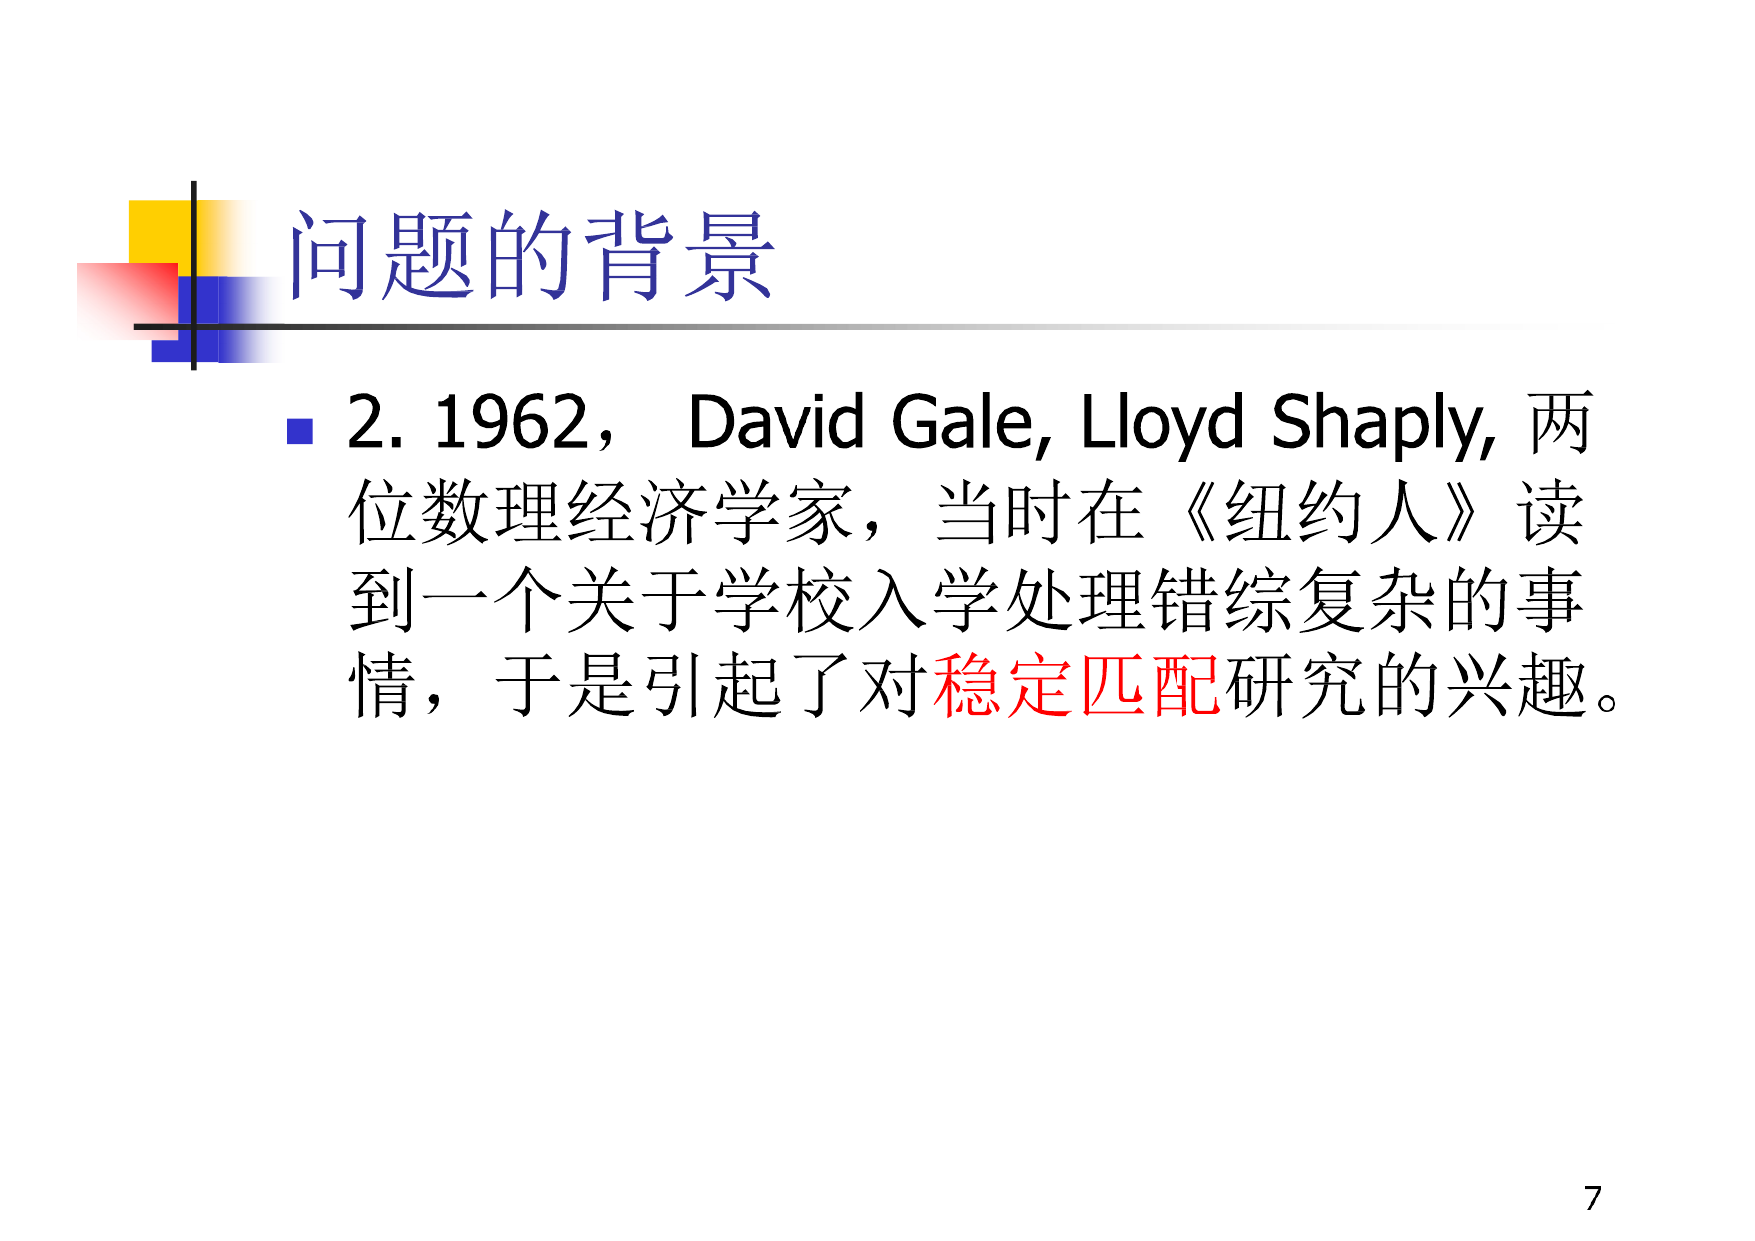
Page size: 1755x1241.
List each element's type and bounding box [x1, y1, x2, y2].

text_box [936, 478, 996, 545]
text_box [393, 211, 426, 250]
text_box [635, 209, 674, 244]
text_box [1188, 481, 1206, 542]
text_box [348, 478, 372, 545]
text_box [1447, 407, 1484, 462]
text_box [358, 651, 372, 718]
text_box [714, 504, 780, 545]
picture [865, 520, 877, 541]
text_box [933, 592, 998, 633]
text_box [350, 568, 390, 631]
text_box [1151, 566, 1219, 631]
text_box [525, 586, 533, 634]
text_box [1436, 392, 1443, 448]
text_box [584, 209, 624, 247]
text_box [391, 437, 401, 448]
text_box [1242, 483, 1292, 541]
text_box [705, 251, 759, 302]
picture [318, 263, 338, 269]
text_box [1447, 482, 1464, 542]
text_box [1096, 494, 1145, 539]
text_box [1448, 690, 1475, 718]
text_box [1316, 391, 1348, 448]
text_box [1299, 529, 1328, 543]
text_box [287, 418, 313, 445]
text_box [859, 651, 1001, 719]
text_box [490, 209, 572, 300]
text_box [1120, 392, 1128, 448]
text_box [395, 566, 414, 633]
text_box [1354, 406, 1386, 449]
text_box [1273, 393, 1310, 449]
text_box [568, 566, 634, 633]
text_box [1077, 477, 1143, 545]
text_box [299, 209, 314, 230]
text_box [1242, 608, 1264, 631]
text_box [1484, 692, 1507, 717]
text_box [1226, 527, 1253, 542]
text_box [1516, 501, 1583, 546]
text_box [311, 239, 348, 280]
text_box [381, 238, 474, 301]
text_box [641, 568, 707, 632]
text_box [1447, 653, 1513, 690]
text_box [691, 391, 863, 449]
text_box [646, 654, 681, 717]
text_box [714, 592, 779, 633]
text_box [1371, 566, 1435, 602]
text_box [1298, 479, 1328, 529]
text_box [367, 650, 415, 682]
text_box [742, 277, 771, 298]
text_box [322, 215, 367, 300]
text_box [640, 477, 707, 546]
picture [1598, 695, 1616, 712]
text_box [375, 682, 408, 718]
text_box [1224, 566, 1291, 615]
text_box [349, 393, 383, 448]
text_box [1535, 477, 1583, 508]
picture [427, 693, 439, 714]
text_box [568, 529, 596, 541]
text_box [1370, 608, 1396, 630]
picture [77, 263, 191, 363]
text_box [1152, 652, 1294, 719]
text_box [1479, 437, 1496, 461]
text_box [513, 393, 548, 449]
text_box [1457, 482, 1475, 542]
text_box [713, 650, 781, 718]
text_box [1322, 479, 1361, 544]
text_box [1378, 651, 1438, 718]
text_box [716, 478, 780, 509]
text_box [438, 394, 465, 448]
text_box [422, 590, 488, 599]
text_box [589, 481, 632, 514]
text_box [804, 596, 854, 633]
text_box [793, 652, 848, 718]
text_box [1084, 394, 1116, 448]
text_box [393, 575, 400, 618]
text_box [348, 667, 356, 682]
text_box [588, 513, 635, 542]
text_box [716, 566, 780, 597]
text_box [366, 499, 416, 541]
text_box [1208, 392, 1242, 449]
text_box [684, 275, 720, 297]
text_box [1047, 567, 1070, 621]
text_box [1527, 389, 1594, 455]
text_box [1197, 481, 1215, 542]
text_box [691, 652, 699, 718]
text_box [1518, 651, 1586, 717]
picture [412, 263, 445, 290]
text_box [584, 652, 621, 682]
text_box [1035, 437, 1051, 461]
picture [599, 430, 612, 451]
text_box [554, 393, 588, 448]
text_box [1006, 568, 1073, 632]
text_box [495, 481, 562, 542]
picture [711, 263, 750, 268]
text_box [292, 226, 303, 300]
text_box [421, 477, 489, 546]
text_box [1078, 569, 1146, 630]
text_box [1370, 478, 1438, 545]
text_box [1133, 406, 1170, 449]
picture [396, 263, 406, 285]
text_box [786, 494, 853, 546]
text_box [1372, 591, 1435, 634]
text_box [1522, 480, 1532, 494]
text_box [982, 392, 990, 448]
text_box [935, 566, 999, 597]
text_box [1395, 406, 1429, 462]
text_box [941, 406, 974, 449]
text_box [1083, 653, 1145, 716]
text_box [1225, 479, 1254, 527]
text_box [1448, 566, 1508, 633]
text_box [1302, 651, 1366, 719]
text_box [684, 210, 775, 251]
text_box [996, 406, 1032, 449]
text_box [1008, 478, 1071, 545]
text_box [383, 478, 393, 494]
text_box [789, 477, 852, 498]
text_box [1299, 566, 1364, 633]
text_box [368, 491, 413, 498]
picture [497, 263, 516, 286]
text_box [427, 211, 473, 269]
text_box [1008, 651, 1072, 718]
text_box [568, 680, 634, 717]
text_box [1170, 407, 1207, 462]
picture [610, 267, 650, 275]
text_box [1516, 565, 1584, 633]
text_box [1249, 597, 1292, 633]
picture [1585, 1185, 1601, 1210]
text_box [858, 568, 927, 631]
text_box [786, 566, 853, 633]
text_box [472, 393, 508, 449]
text_box [602, 246, 661, 302]
text_box [567, 479, 598, 527]
text_box [1225, 616, 1248, 629]
picture [197, 200, 1615, 363]
text_box [893, 393, 937, 449]
text_box [495, 653, 561, 717]
text_box [1182, 599, 1213, 633]
text_box [494, 565, 562, 603]
